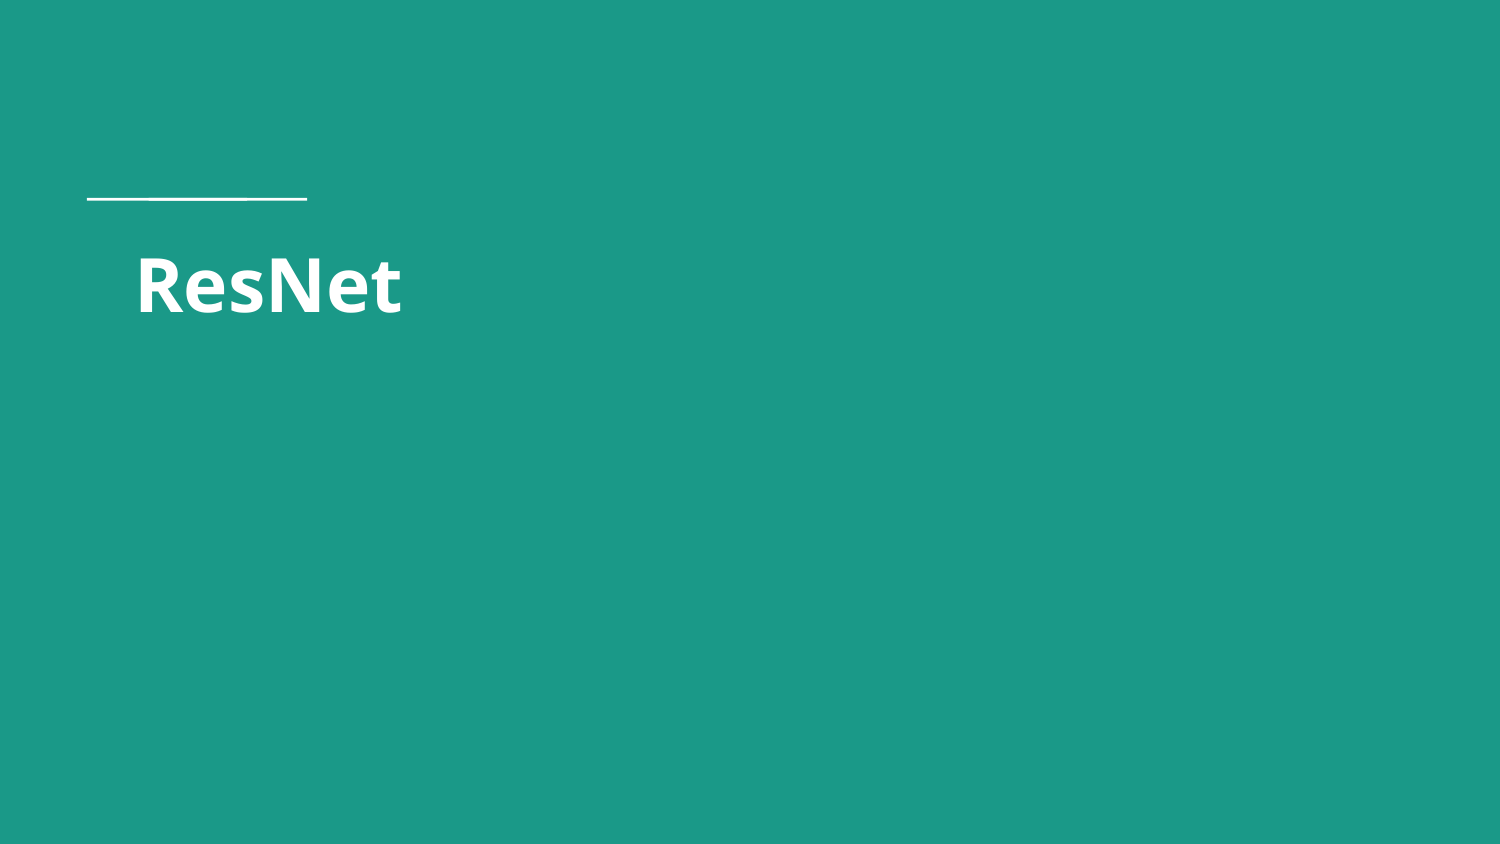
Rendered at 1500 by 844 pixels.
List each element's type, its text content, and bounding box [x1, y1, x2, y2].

title ResNet [119, 216, 1381, 466]
